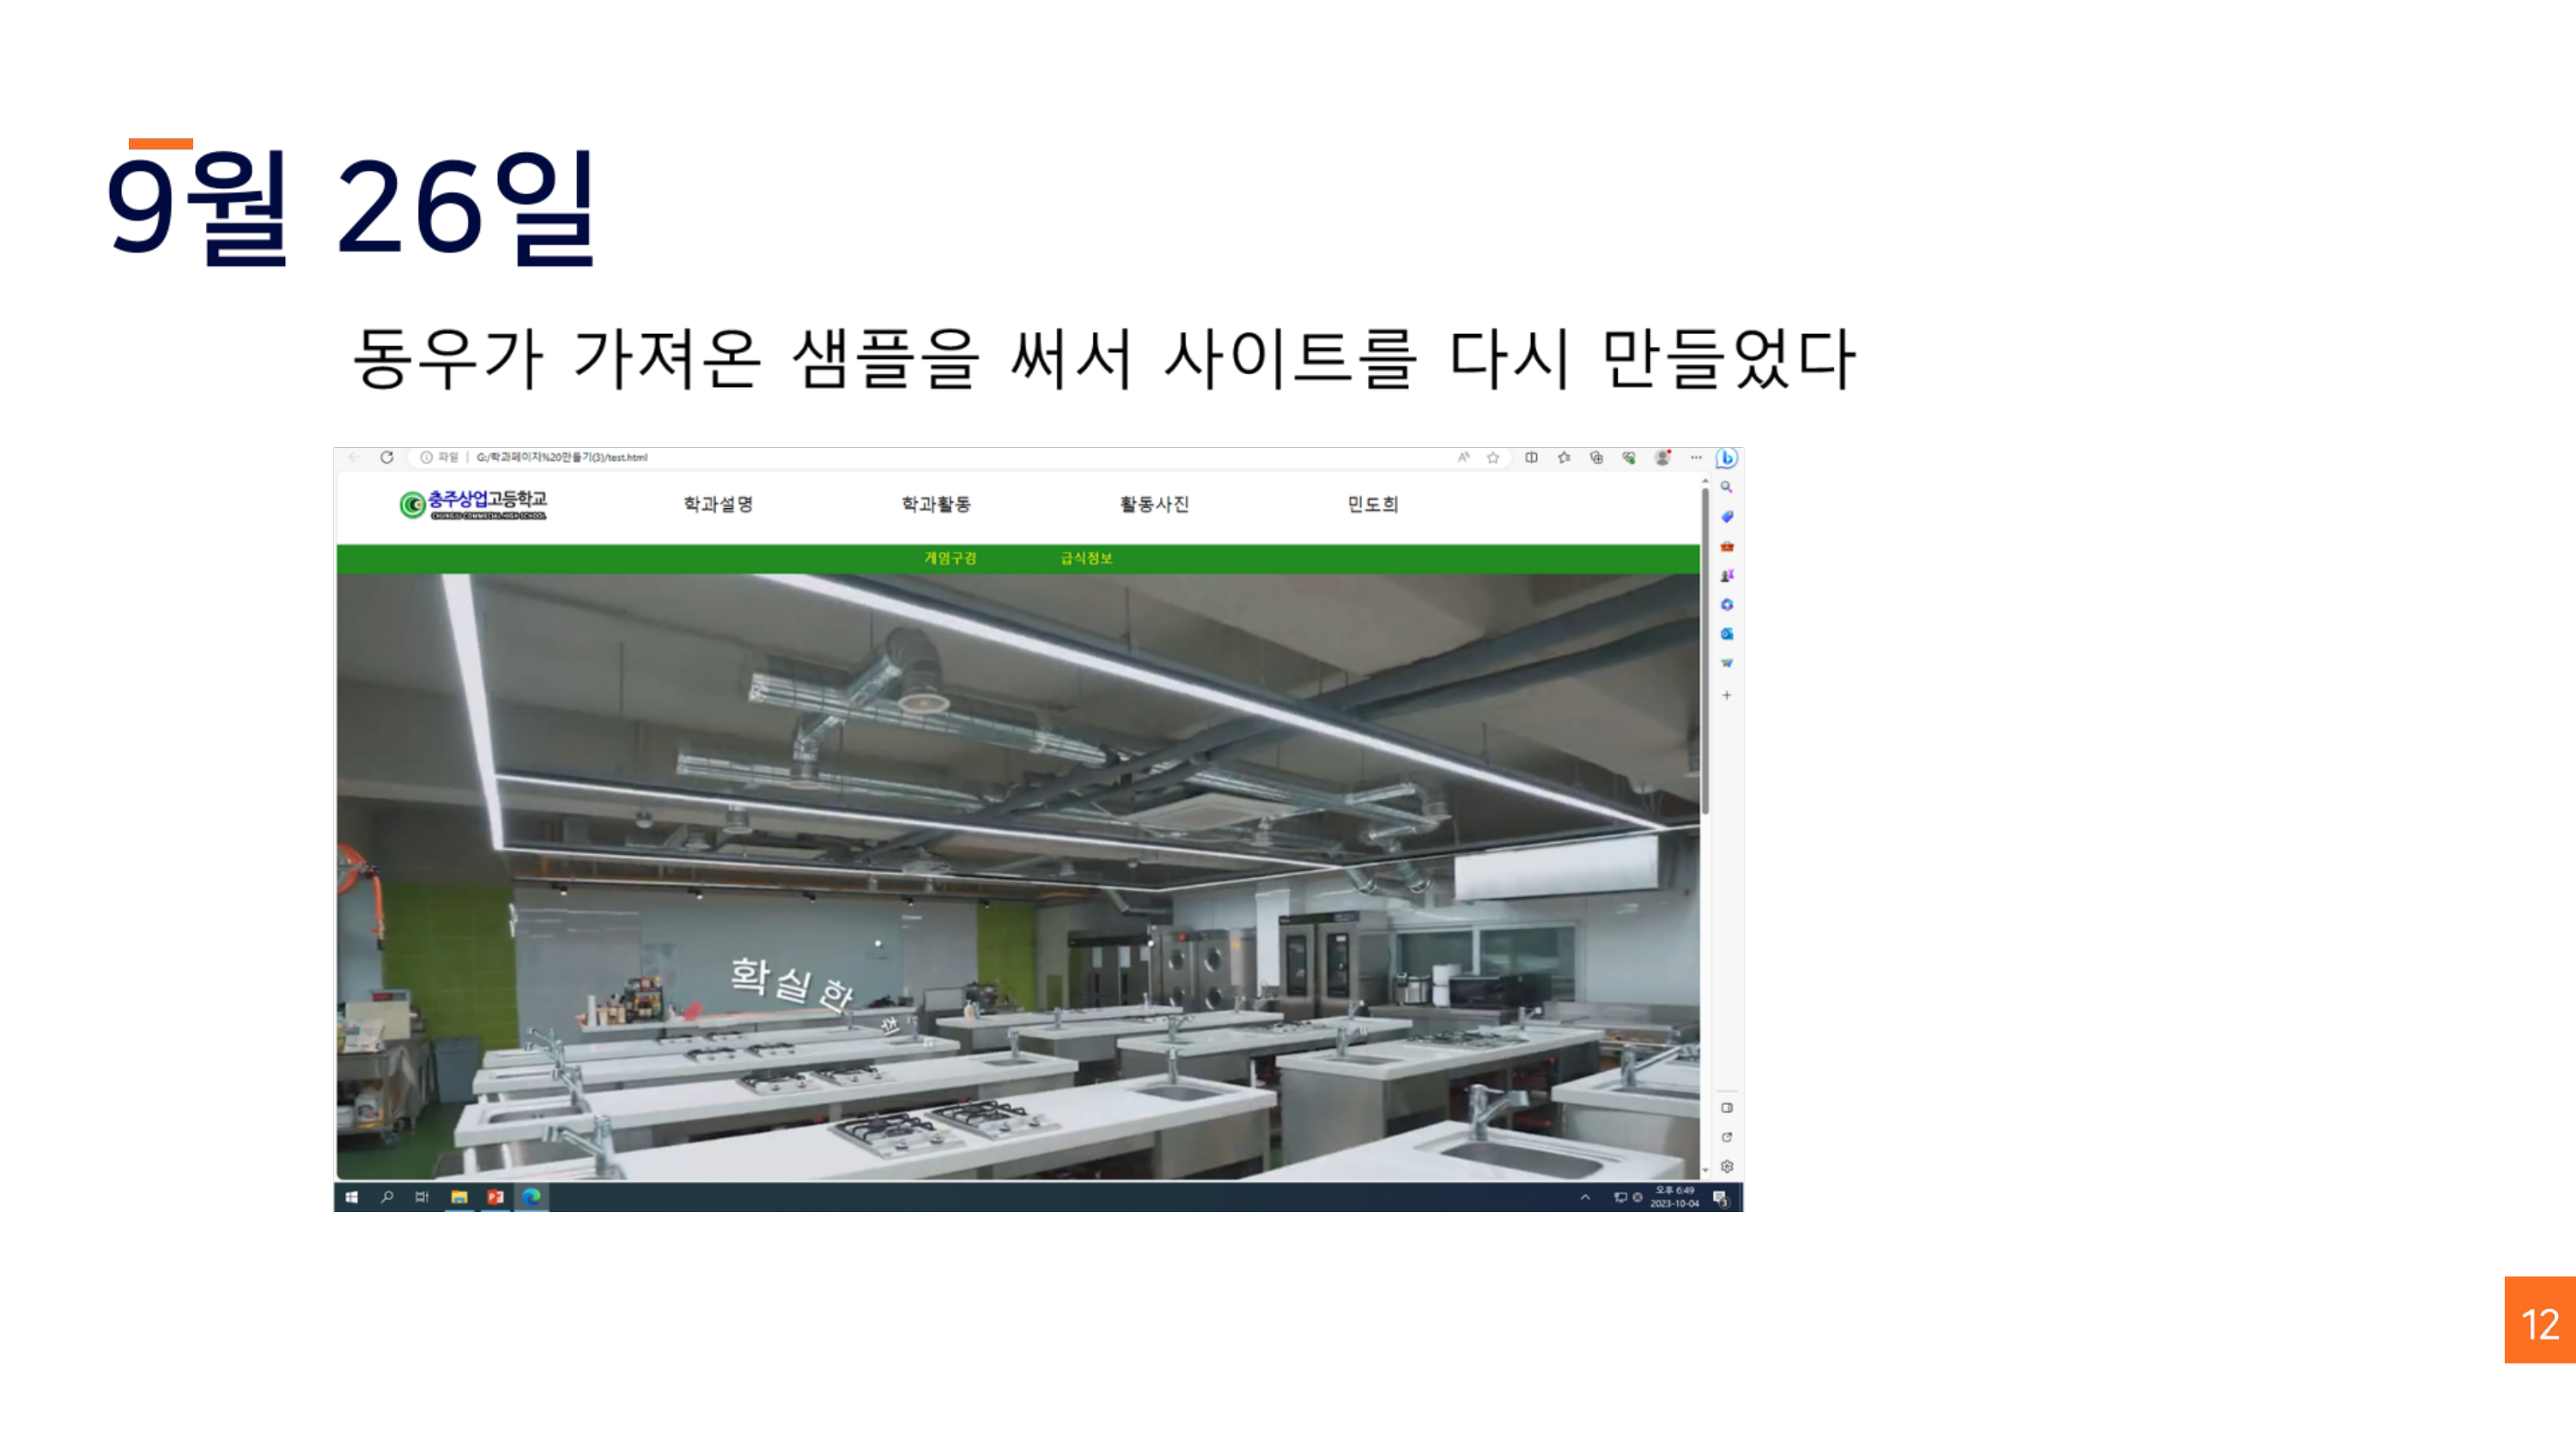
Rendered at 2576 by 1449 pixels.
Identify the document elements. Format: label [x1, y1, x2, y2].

picture [59, 70, 725, 412]
picture [2469, 1277, 2576, 1385]
text_box [311, 300, 2265, 1213]
text_box [2501, 1276, 2576, 1365]
